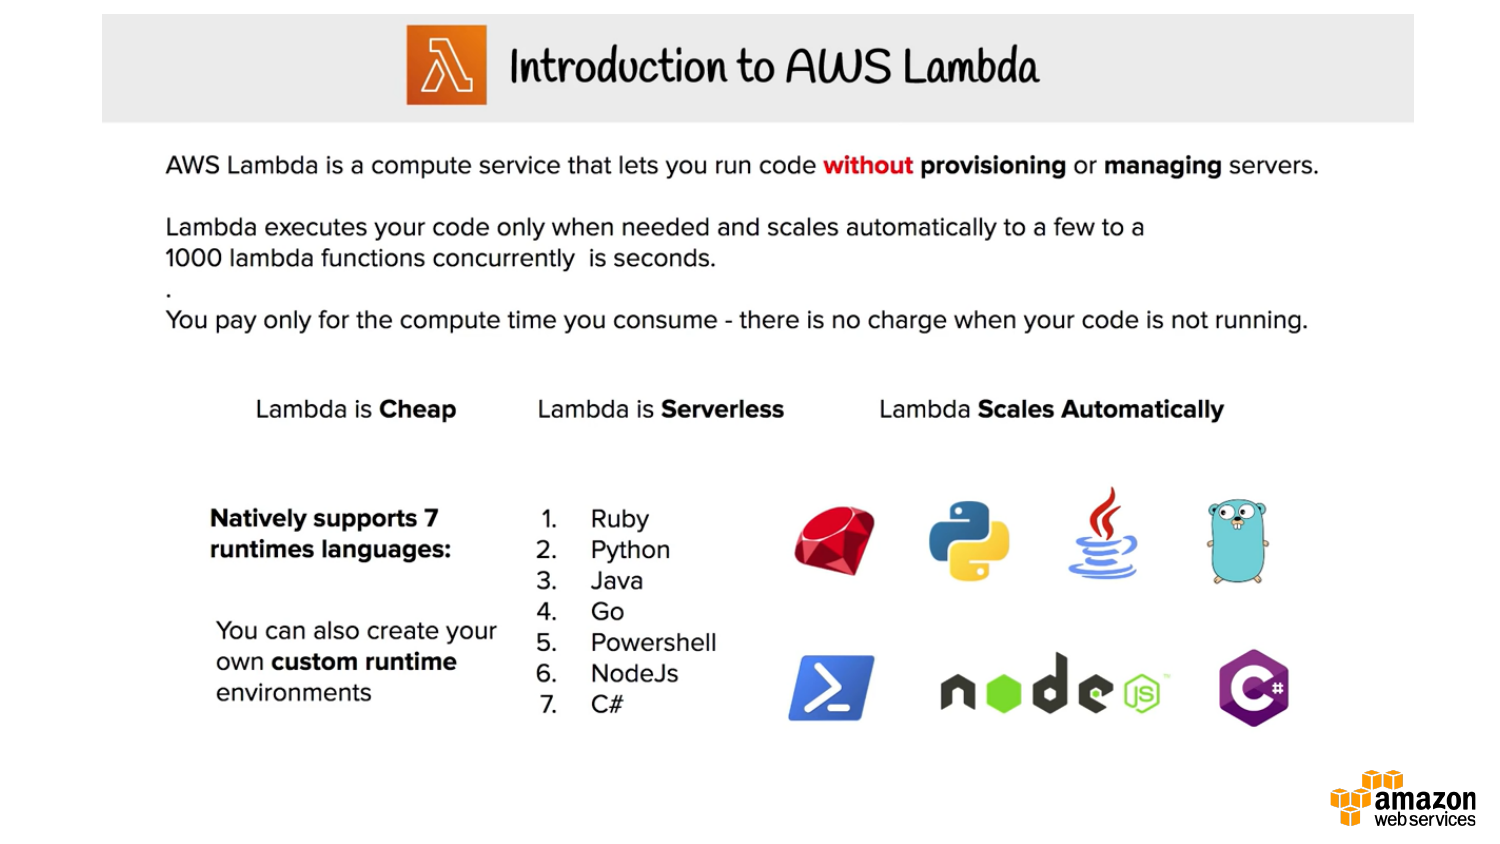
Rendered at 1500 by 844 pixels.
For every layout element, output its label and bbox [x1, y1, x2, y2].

picture [102, 14, 1414, 749]
